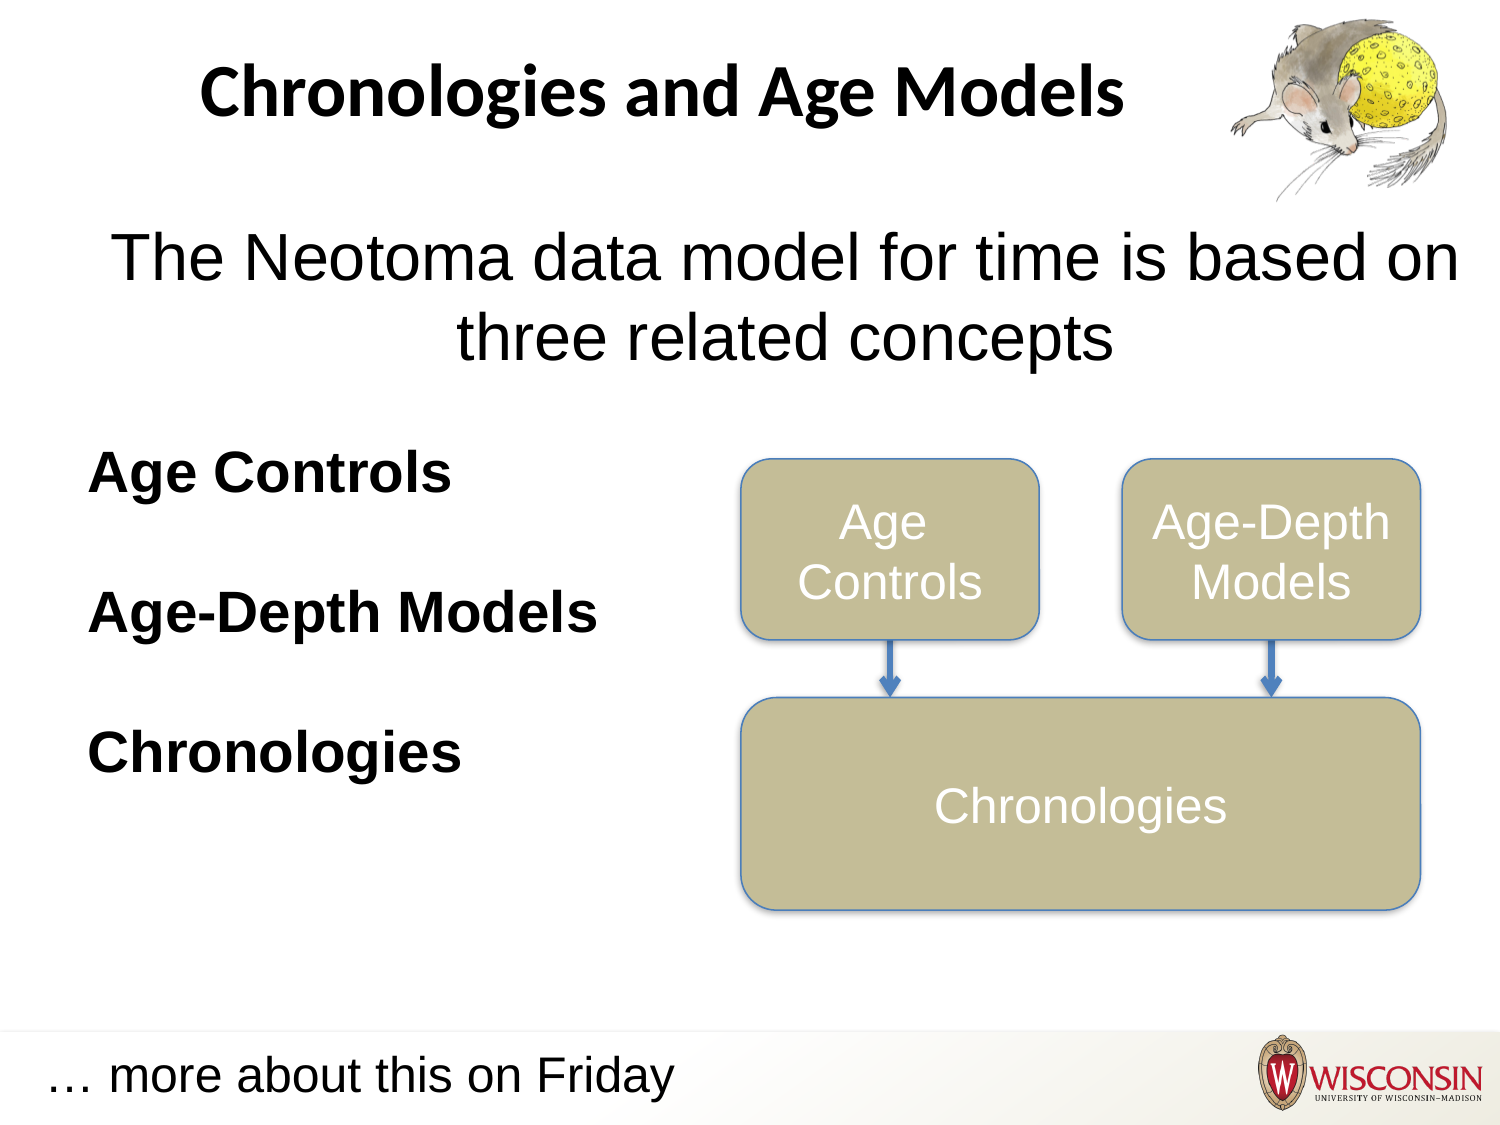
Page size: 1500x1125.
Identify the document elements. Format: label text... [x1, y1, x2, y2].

text_box Age Controls [740, 458, 1041, 641]
text_box The Neotoma data model for time is based on three related concepts Age Controls Age-Depth Models Chronologies [72, 206, 1500, 792]
text_box Chronologies [740, 696, 1422, 911]
text_box Age-Depth Models [1121, 458, 1422, 641]
text_box Chronologies and Age Models [186, 34, 1142, 139]
picture [1199, 0, 1500, 224]
text_box … more about this on Friday [29, 1035, 691, 1110]
picture [1258, 1033, 1484, 1111]
